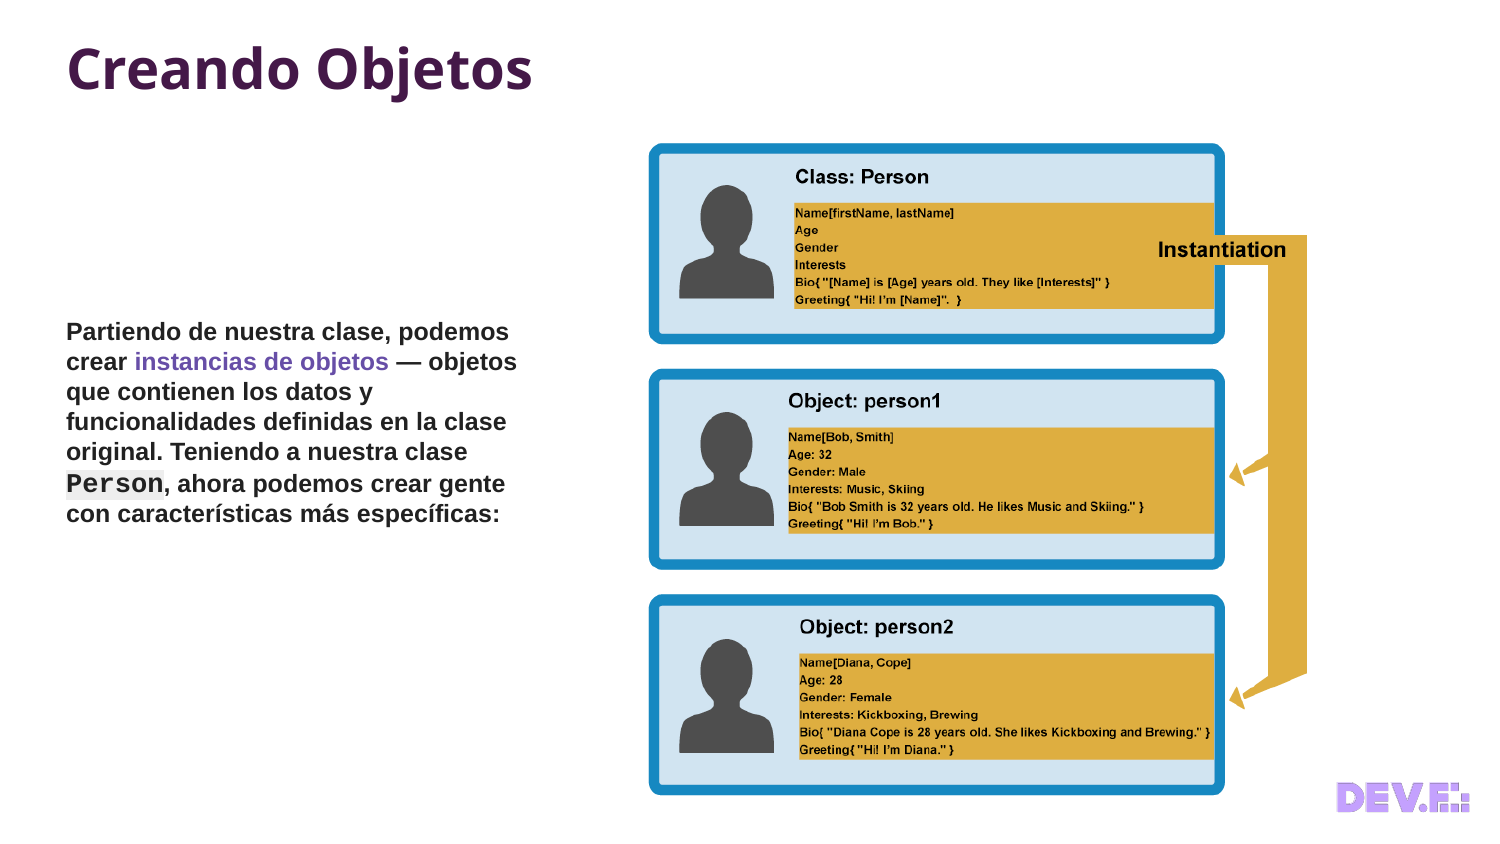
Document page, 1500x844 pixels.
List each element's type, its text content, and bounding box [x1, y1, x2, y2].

picture [638, 137, 1327, 808]
text_box Partiendo de nuestra clase, podemos crear instancias de objetos — objetos que contienen los datos y funcionalidades definidas en la clase original. Teniendo a nuestra clase Person, ahora podemos crear gente con características más específicas: [51, 300, 544, 543]
picture [1330, 776, 1474, 818]
title Creando Objetos [51, 17, 1449, 112]
